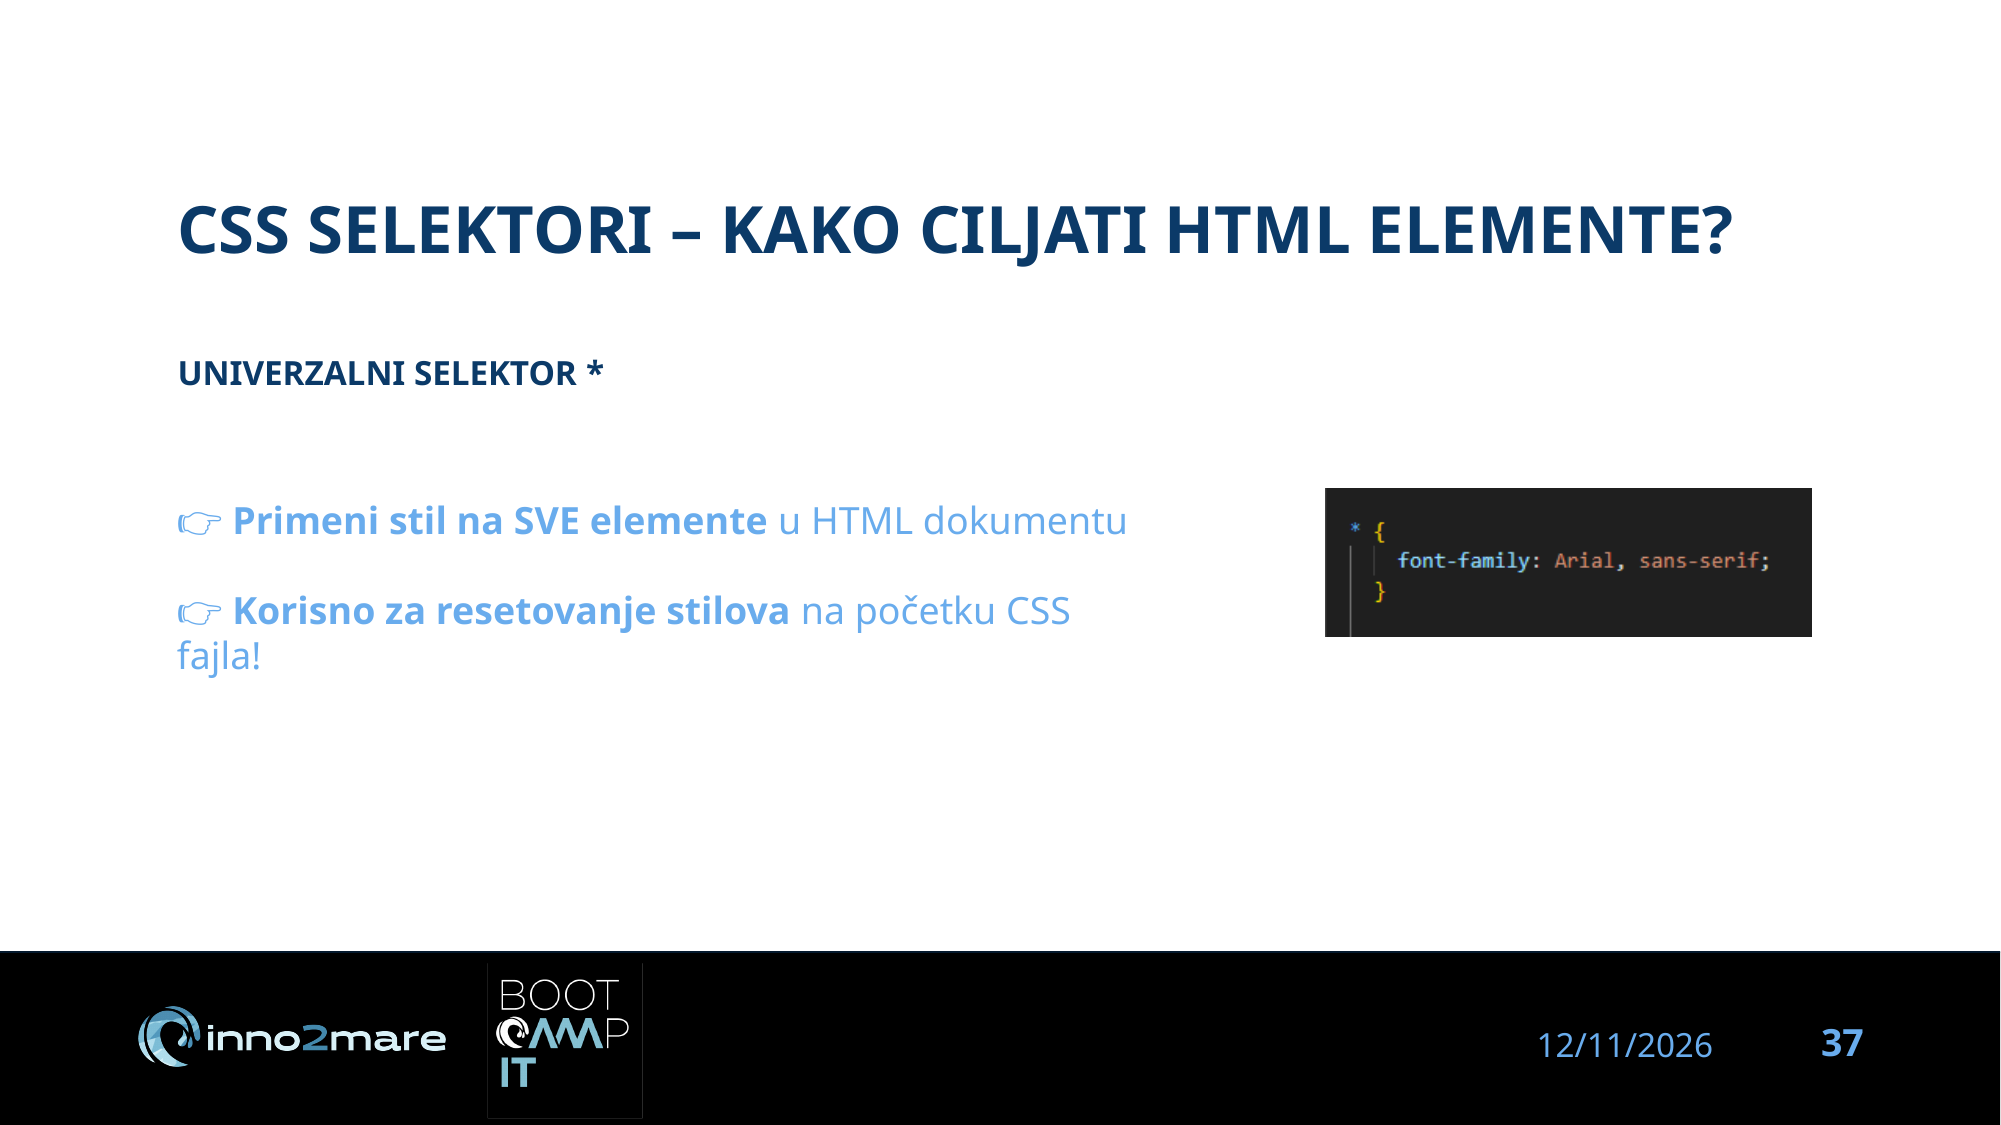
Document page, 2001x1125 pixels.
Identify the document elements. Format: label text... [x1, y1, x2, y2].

text_box 👉 Primeni stil na SVE elemente u HTML dokumentu 👉 Korisno za resetovanje stilova na početku CSS fajla! [162, 489, 1170, 685]
title Univerzalni Selektor * [162, 304, 1037, 445]
picture [138, 957, 690, 1124]
text_box CSS Selektori – Kako Ciljati HTML Elemente? [162, 162, 1888, 303]
picture [1325, 488, 1812, 637]
